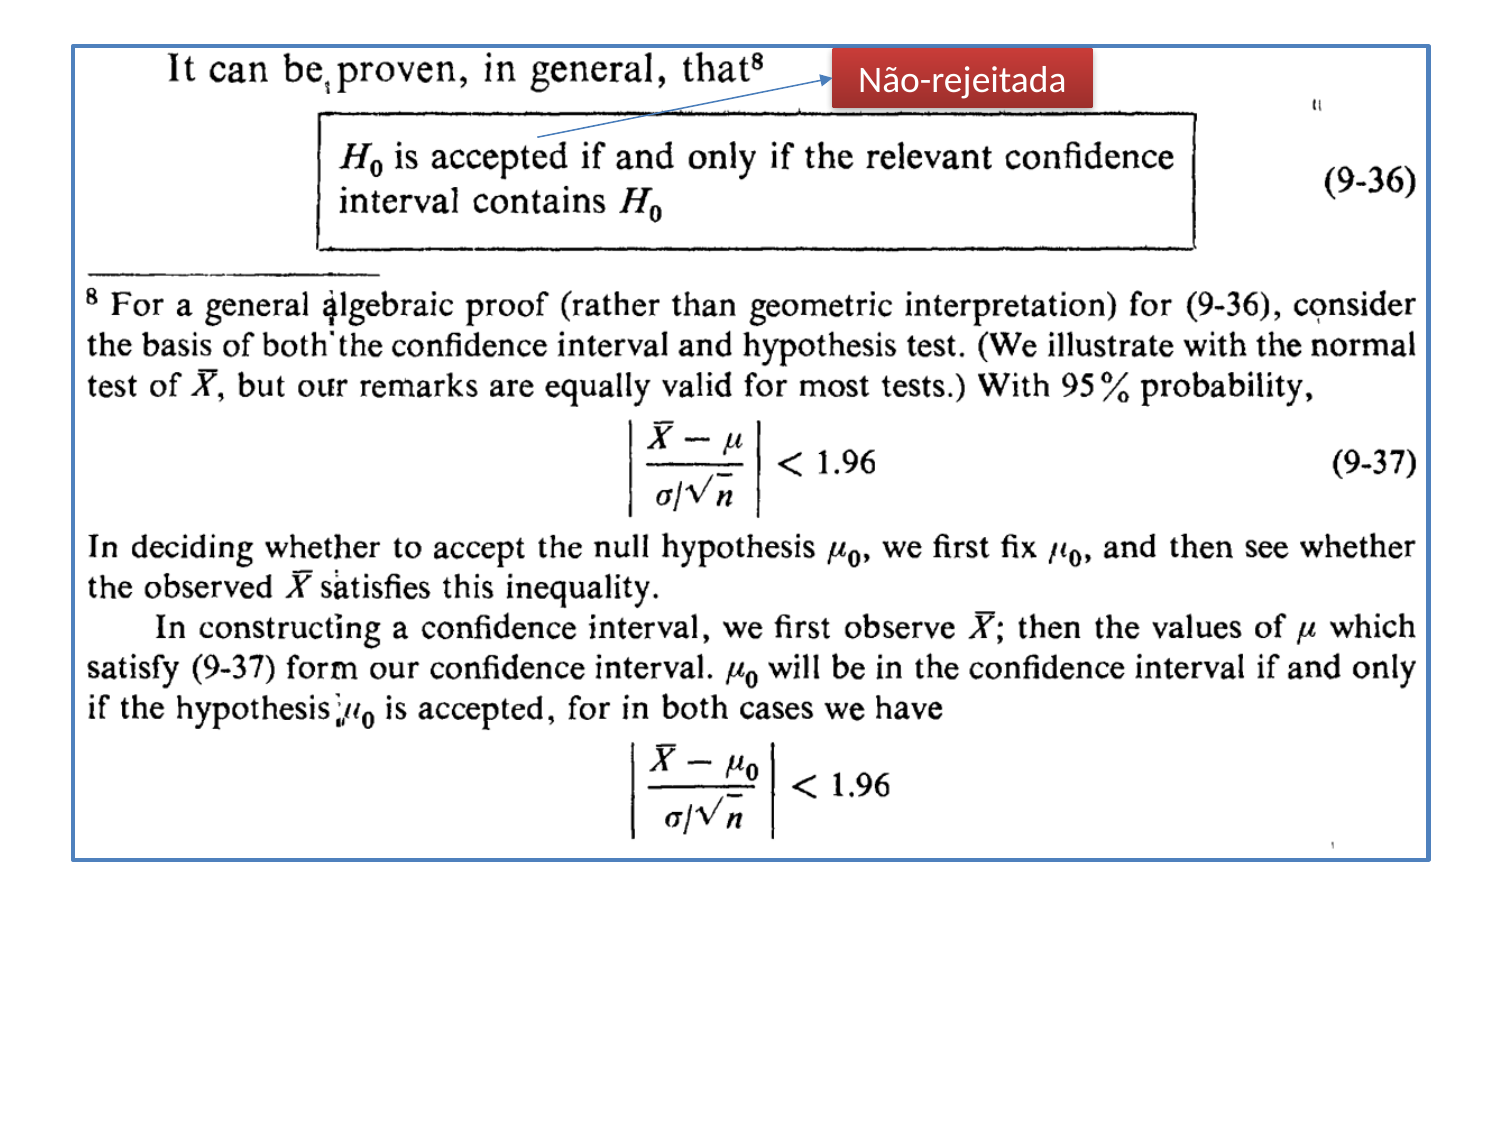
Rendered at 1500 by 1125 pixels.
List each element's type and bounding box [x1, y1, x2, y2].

text_box [537, 78, 833, 138]
list [74, 47, 1427, 859]
